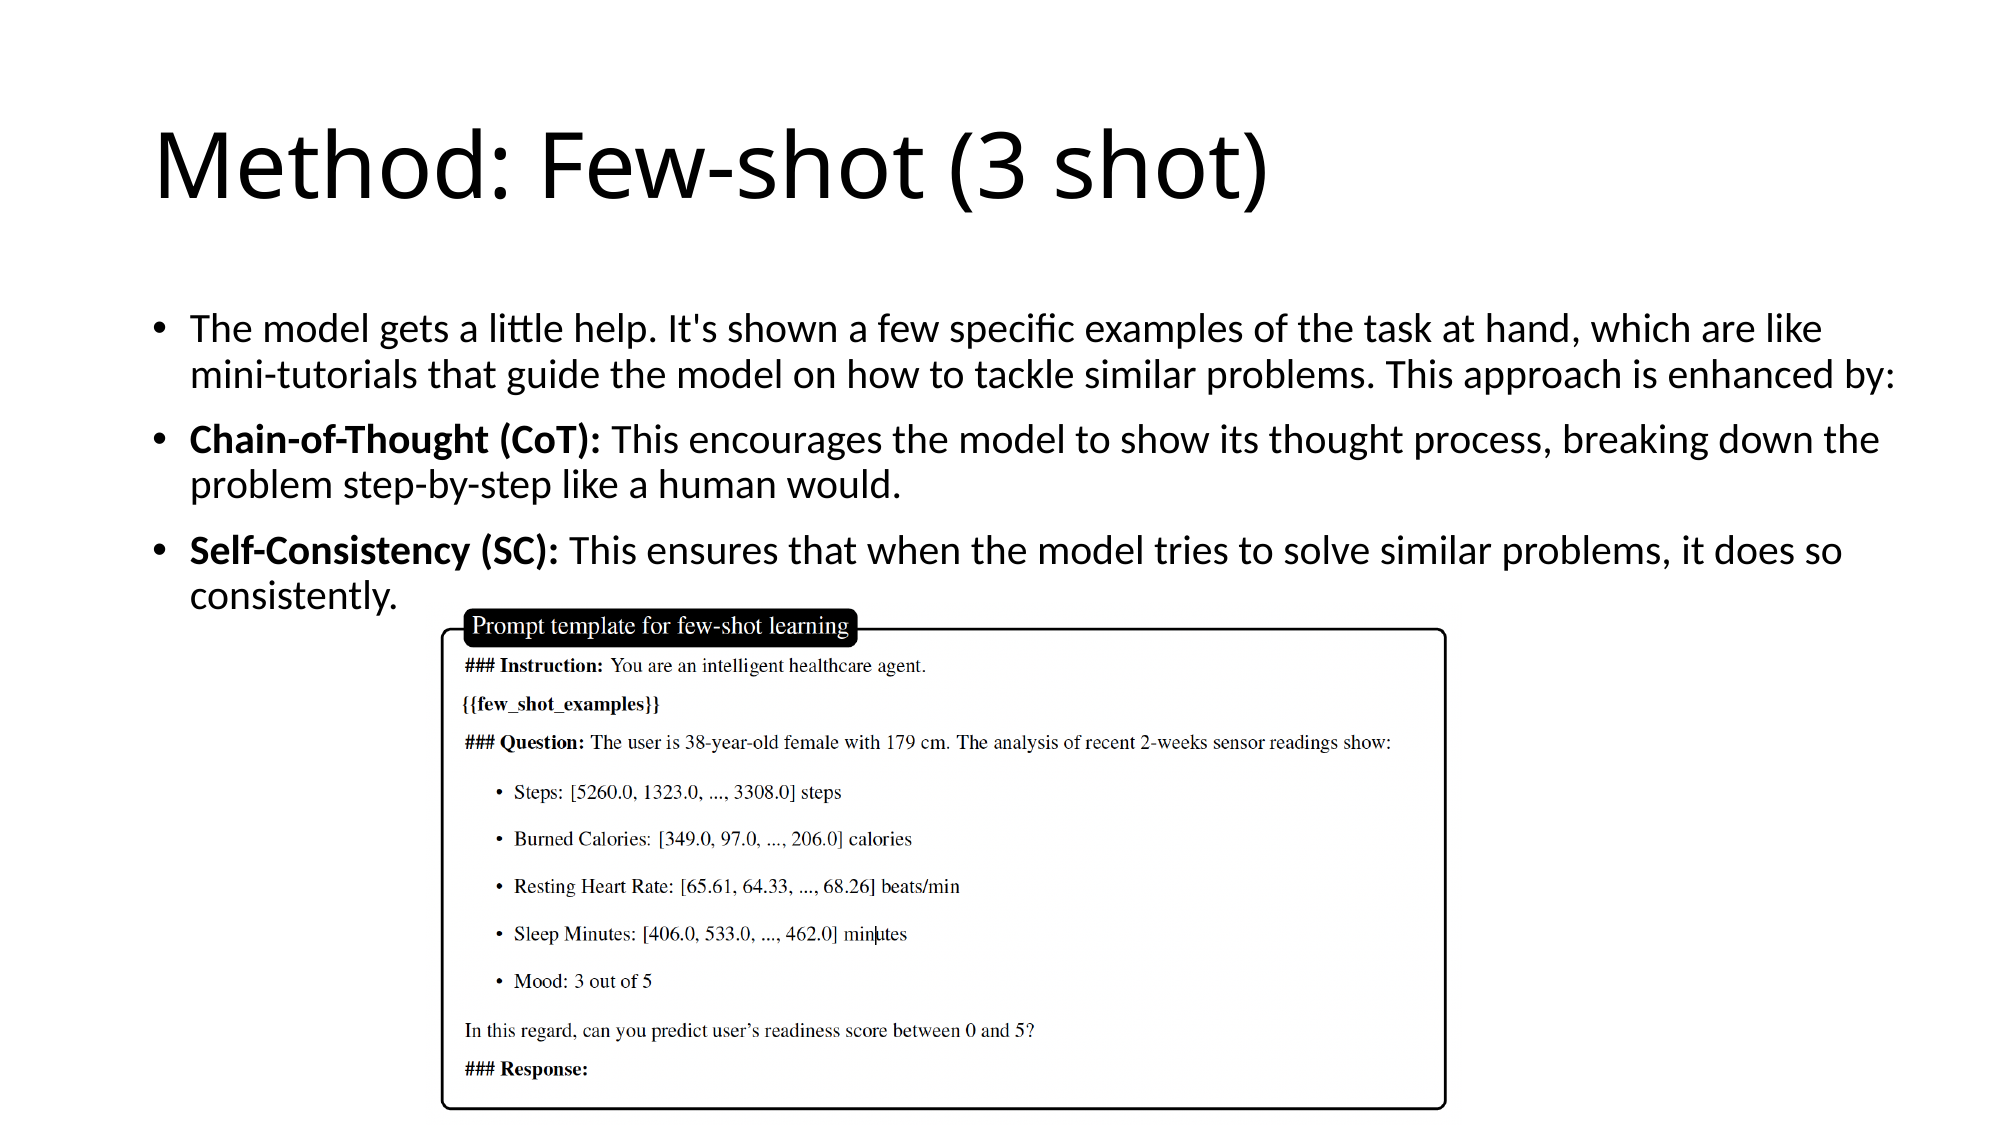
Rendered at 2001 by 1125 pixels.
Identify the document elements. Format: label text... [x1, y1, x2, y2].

picture [425, 602, 1462, 1125]
list The model gets a little help. It's shown a few specific examples of the task at hand, which are like mini-tutorials that guide the model on how to tackle similar problems. This approach is enhanced by: Chain-of-Thought (CoT): This encourages the model to show its thought process, breaking down the problem step-by-step like a human would. Self-Consistency (SC): This ensures that when the model tries to solve similar problems, it does so consistently. [137, 299, 1935, 1014]
title Method: Few-shot (3 shot) [137, 59, 1863, 278]
